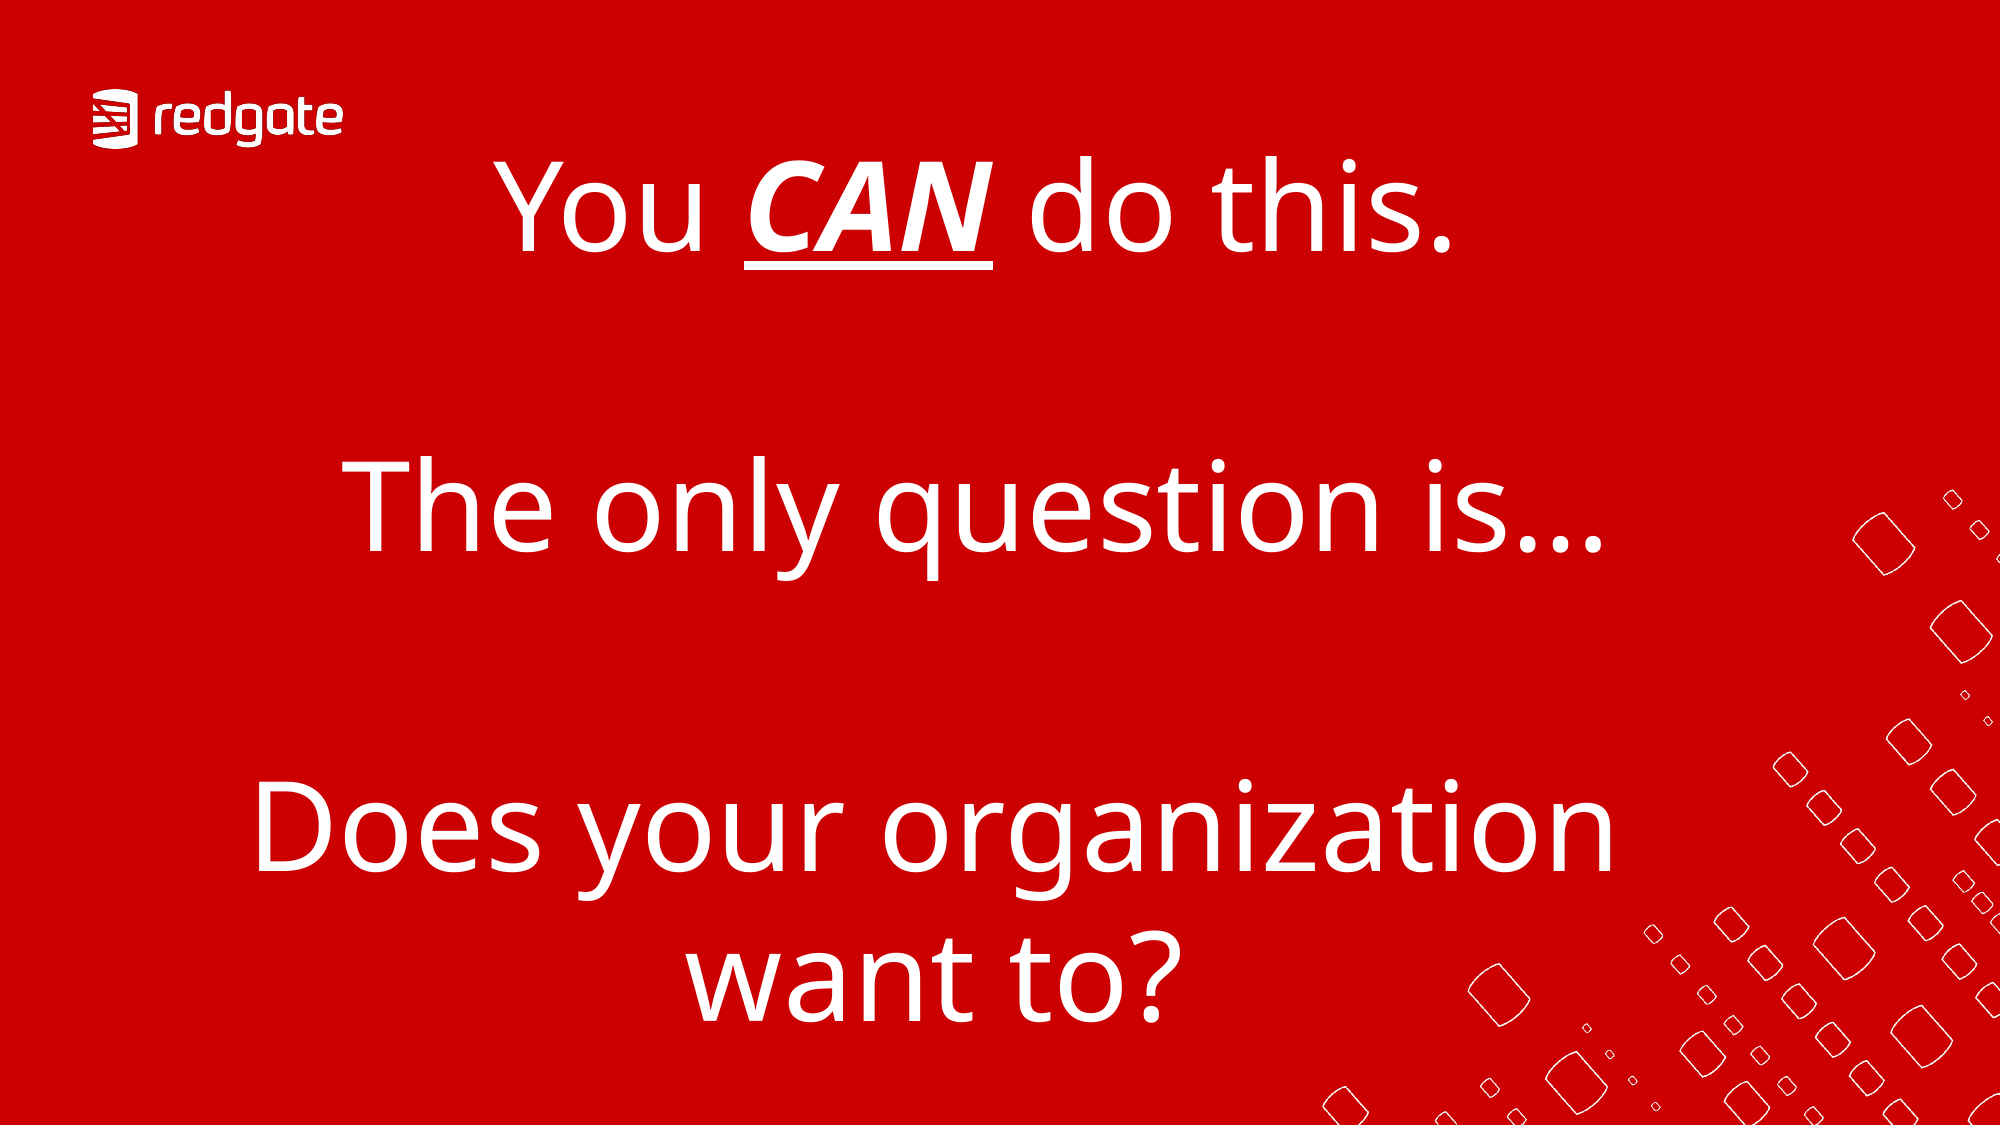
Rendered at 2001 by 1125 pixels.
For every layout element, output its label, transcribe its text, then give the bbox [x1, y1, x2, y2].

text_box You CAN do this. The only question is… [177, 119, 1775, 584]
picture [826, 460, 2000, 1125]
text_box Does your organization want to? [136, 588, 826, 1054]
picture [93, 89, 343, 149]
